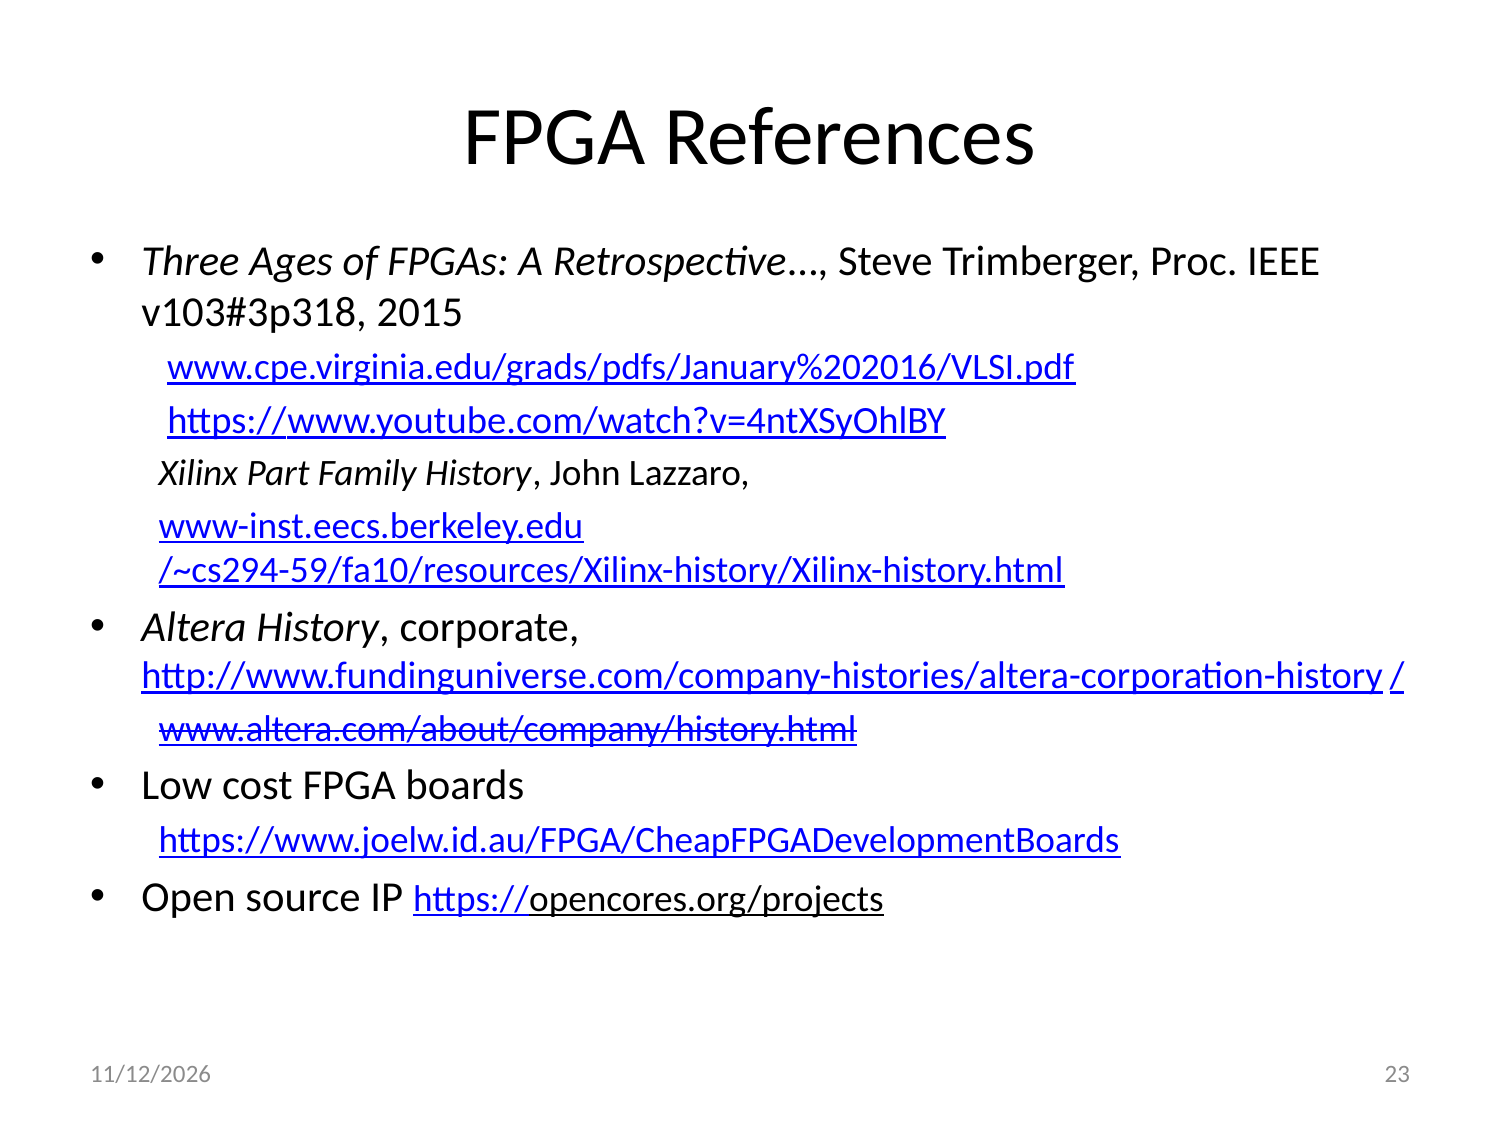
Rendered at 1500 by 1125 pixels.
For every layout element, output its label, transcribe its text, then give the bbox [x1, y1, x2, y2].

list Three Ages of FPGAs: A Retrospective…, Steve Trimberger, Proc. IEEE v103#3p318, 2015 www.cpe.virginia.edu/grads/pdfs/January%202016/VLSI.pdf https://www.youtube.com/watch?v=4ntXSyOhlBY Xilinx Part Family History, John Lazzaro, www-inst.eecs.berkeley.edu/~cs294-59/fa10/resources/Xilinx-history/Xilinx-history.html Altera History, corporate, http://www.fundinguniverse.com/company-histories/altera-corporation-history/ www.altera.com/about/company/history.html Low cost FPGA boards https://www.joelw.id.au/FPGA/CheapFPGADevelopmentBoards Open source IP https://opencores.org/projects [75, 224, 1425, 968]
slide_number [75, 1042, 425, 1103]
title FPGA References [75, 37, 1425, 224]
slide_number 23 [1074, 1042, 1425, 1103]
